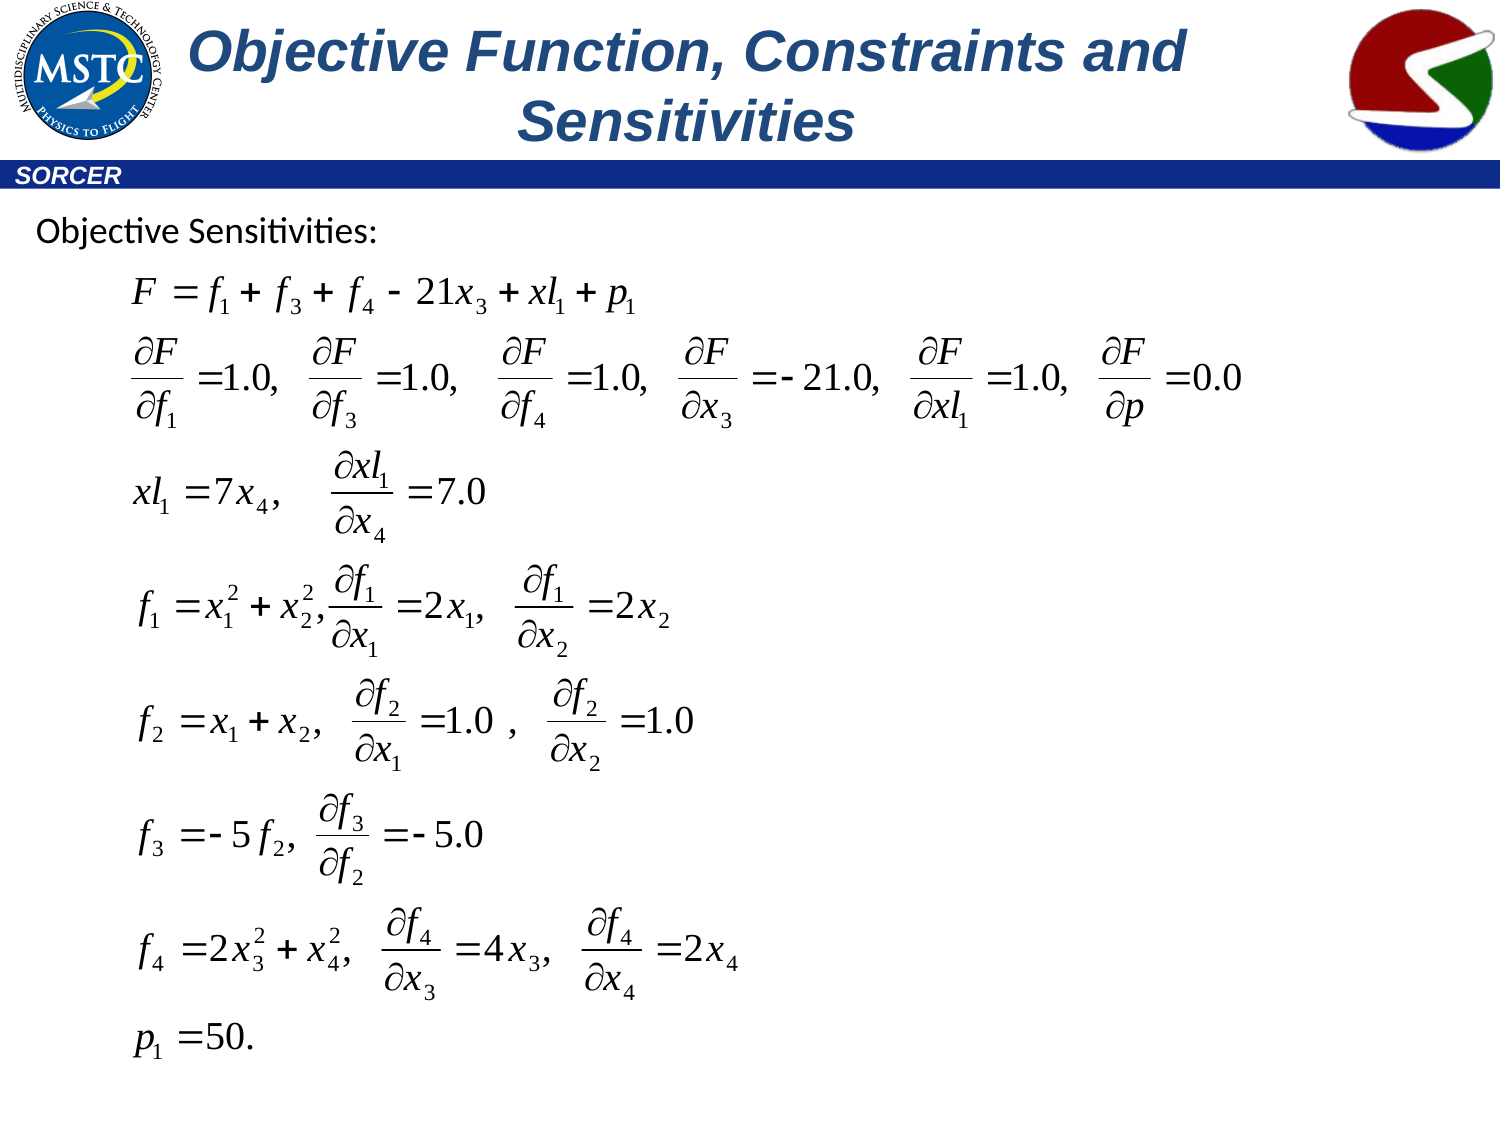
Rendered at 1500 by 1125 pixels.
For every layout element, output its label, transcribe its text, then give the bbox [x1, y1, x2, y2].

picture [12, 0, 163, 148]
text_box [124, 271, 1248, 1125]
title Objective Function, Constraints and Sensitivities [162, 2, 1213, 164]
picture [1347, 7, 1495, 154]
text_box Objective Sensitivities: [21, 198, 394, 259]
